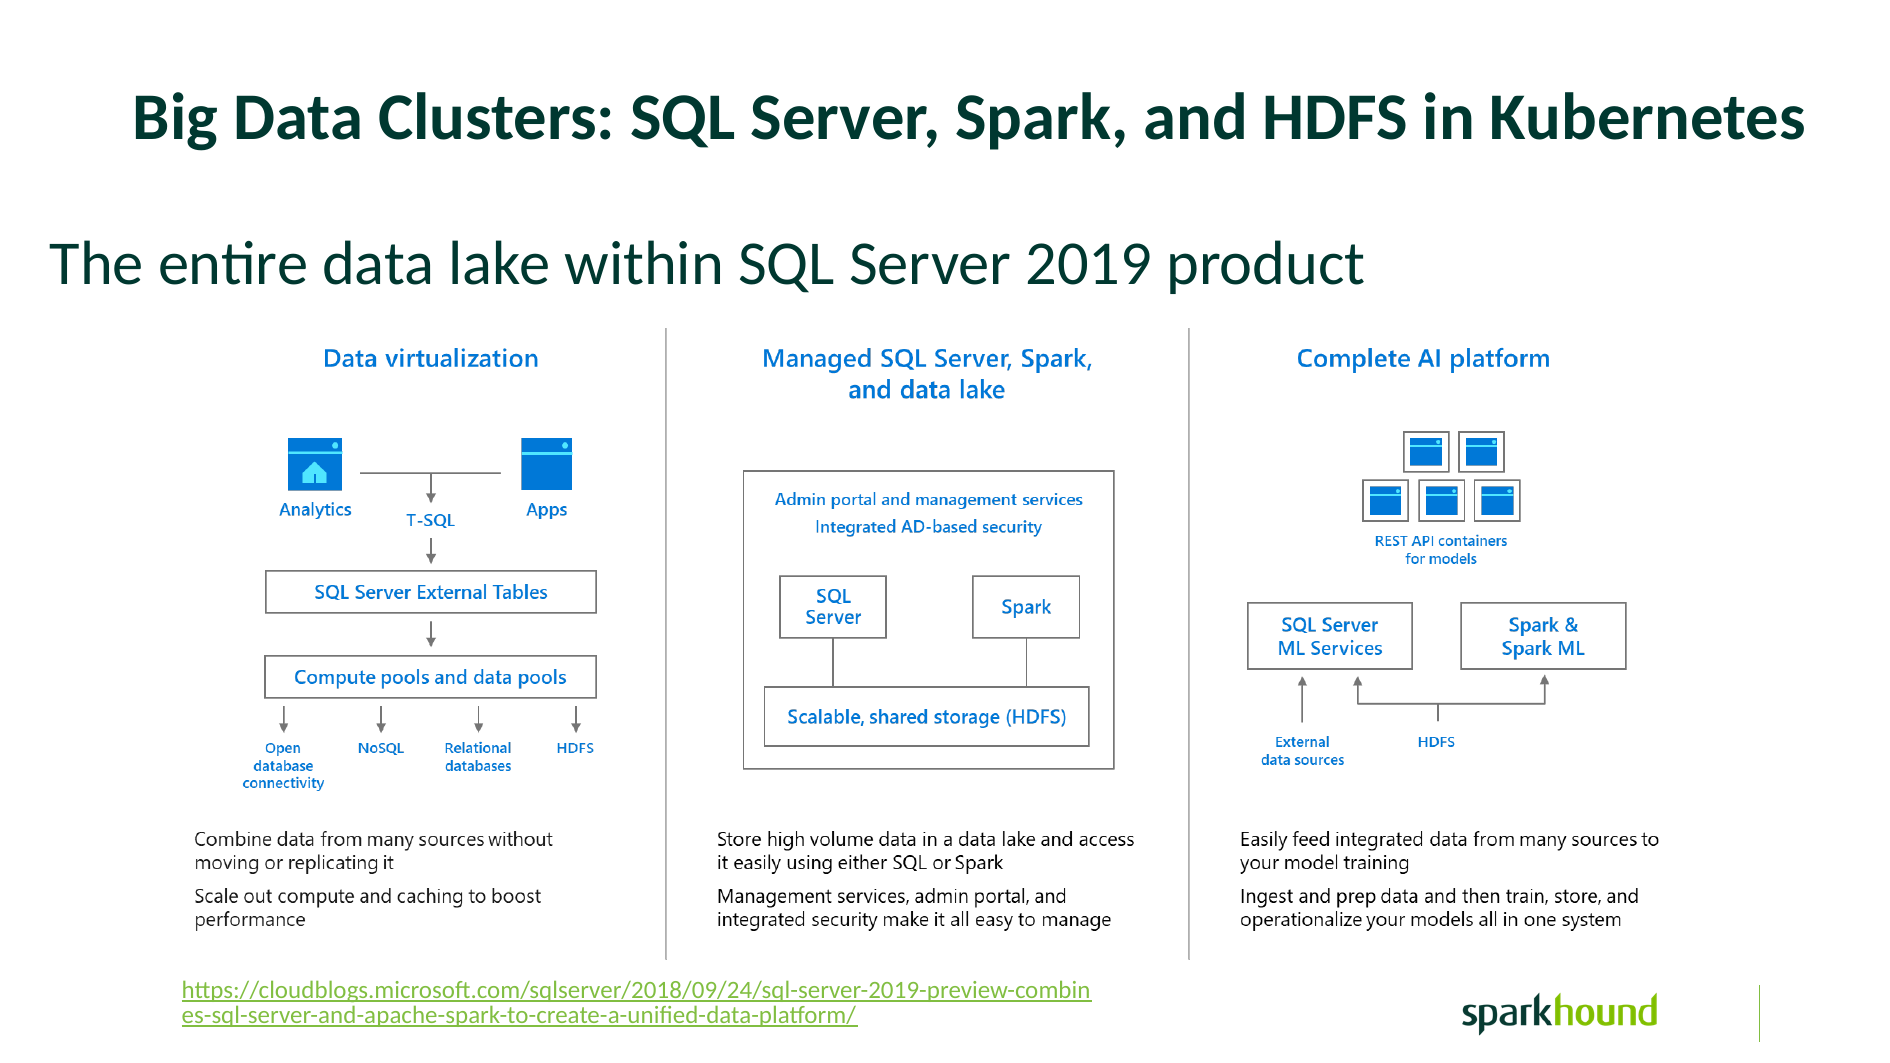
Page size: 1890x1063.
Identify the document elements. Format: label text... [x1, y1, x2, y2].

picture [182, 328, 1676, 960]
text_box The entire data lake within SQL Server 2019 product [34, 177, 1861, 305]
picture [1461, 991, 1658, 1036]
text_box https://cloudblogs.microsoft.com/sqlserver/2018/09/24/sql-server-2019-preview-combines-sql-server-and-apache-spark-to-create-a-unified-data-platform/ [166, 966, 1112, 1011]
title Big Data Clusters: SQL Server, Spark, and HDFS in Kubernetes [117, 59, 1890, 178]
